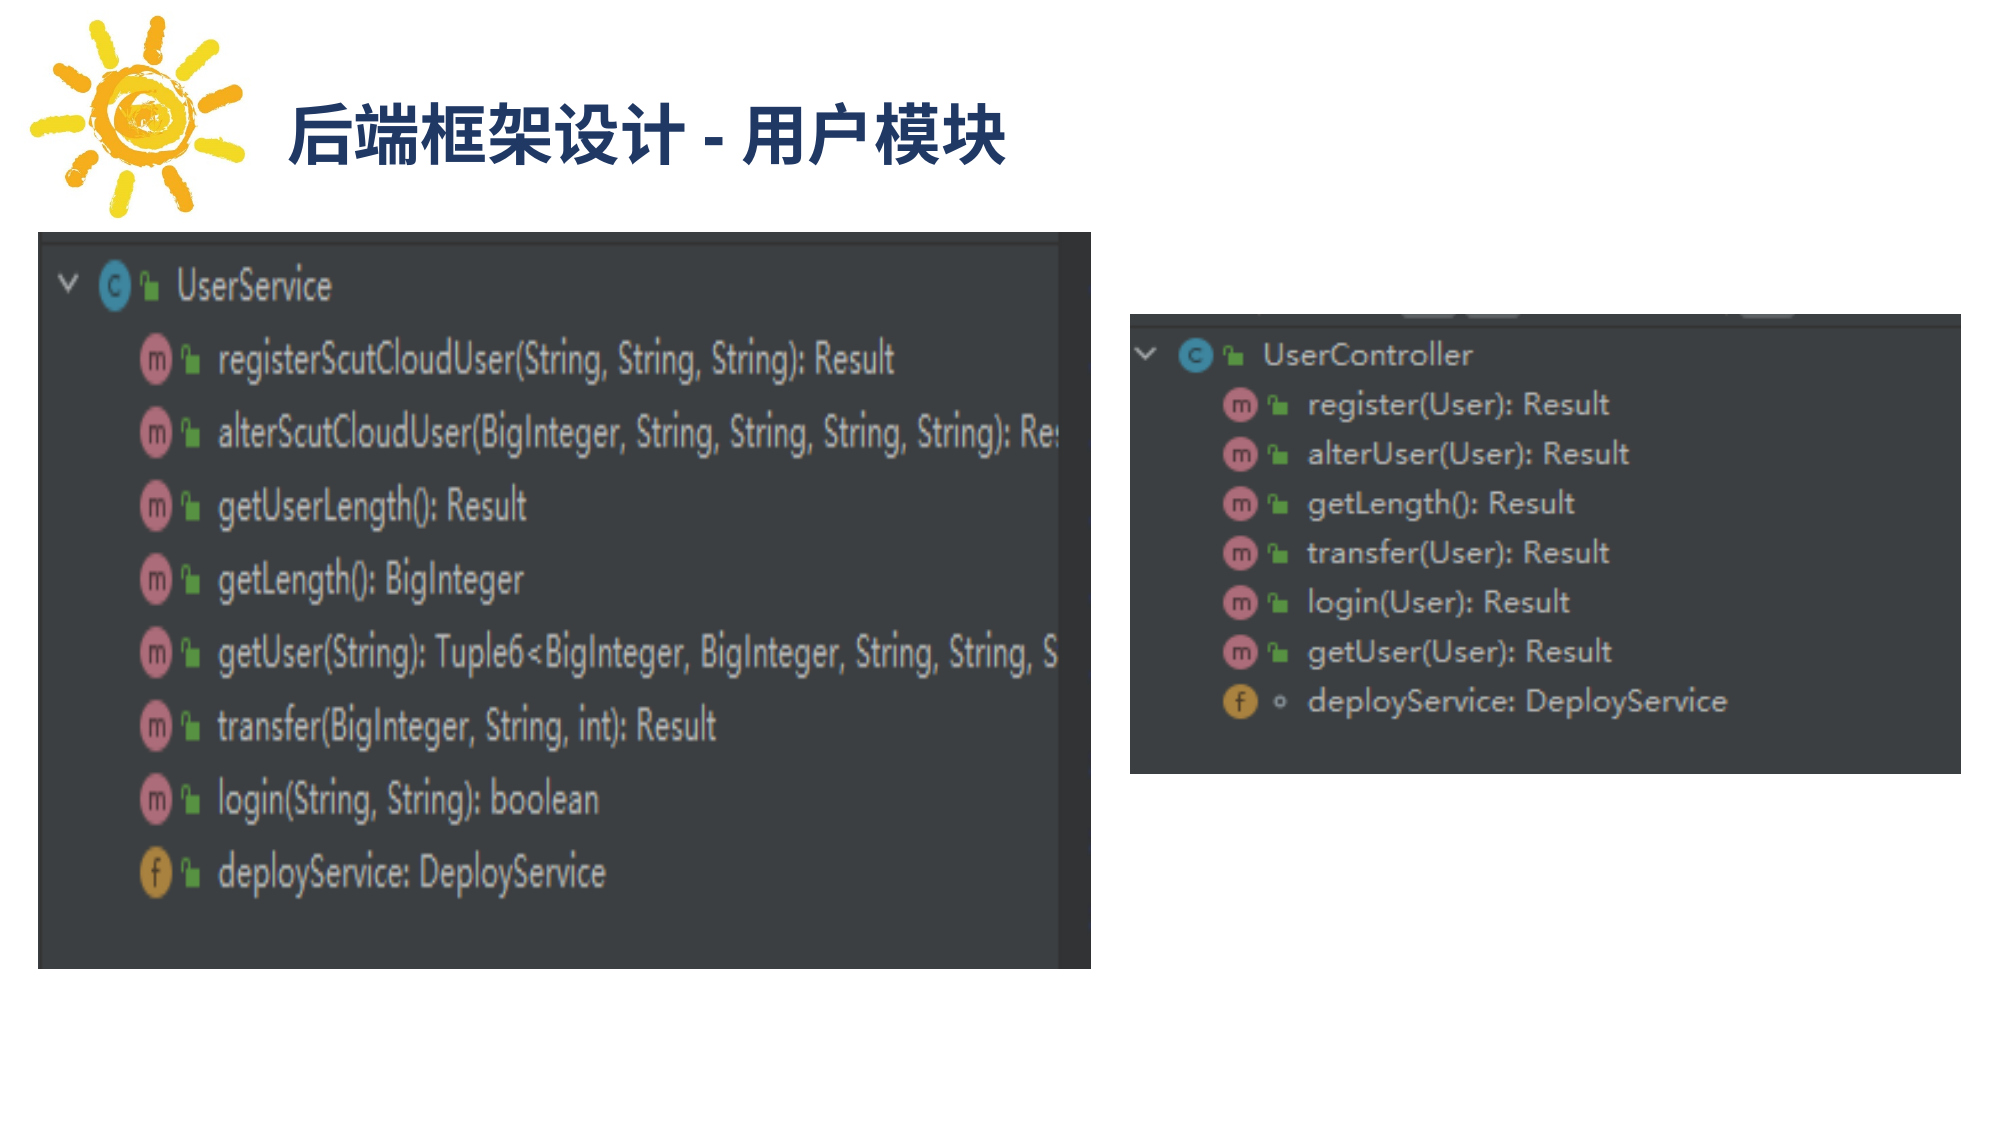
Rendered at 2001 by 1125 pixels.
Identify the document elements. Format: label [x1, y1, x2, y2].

text_box [21, 0, 1017, 233]
picture [38, 232, 1091, 969]
picture [1130, 314, 1961, 775]
